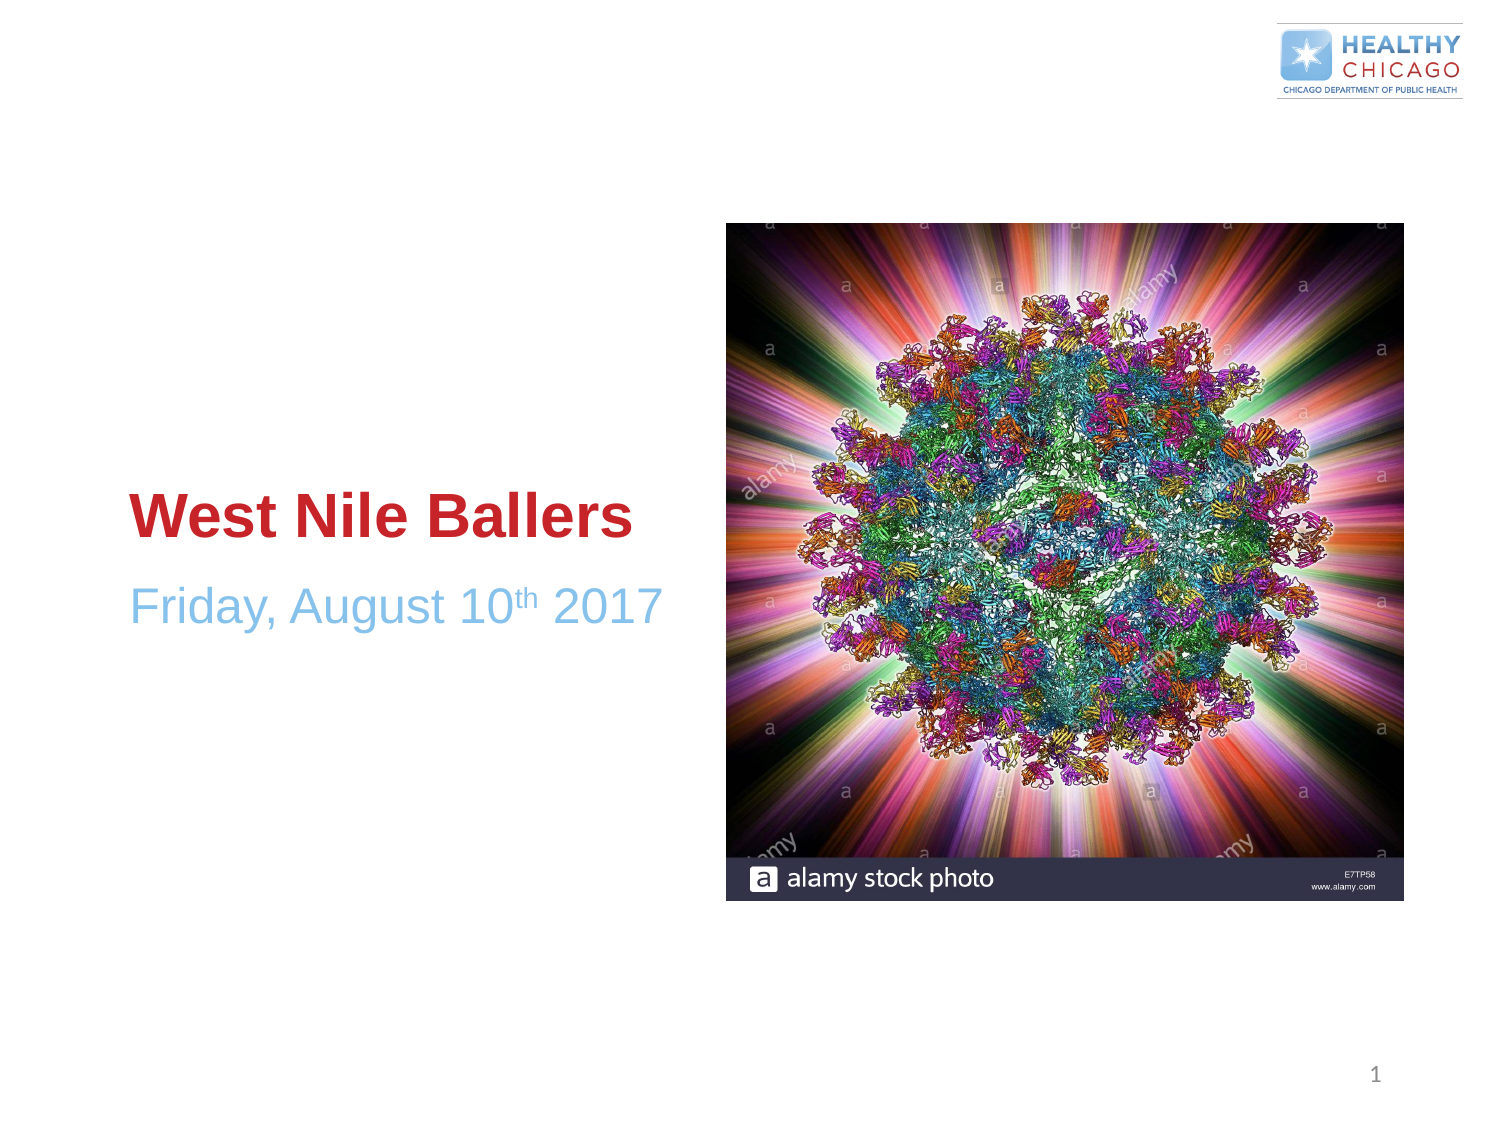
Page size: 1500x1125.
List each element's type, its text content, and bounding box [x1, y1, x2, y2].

slide_number 1 [1059, 1042, 1397, 1103]
subtitle Friday, August 10th 2017 [114, 573, 726, 667]
title West Nile Ballers [114, 457, 696, 559]
picture [1277, 17, 1463, 105]
picture [726, 223, 1404, 901]
